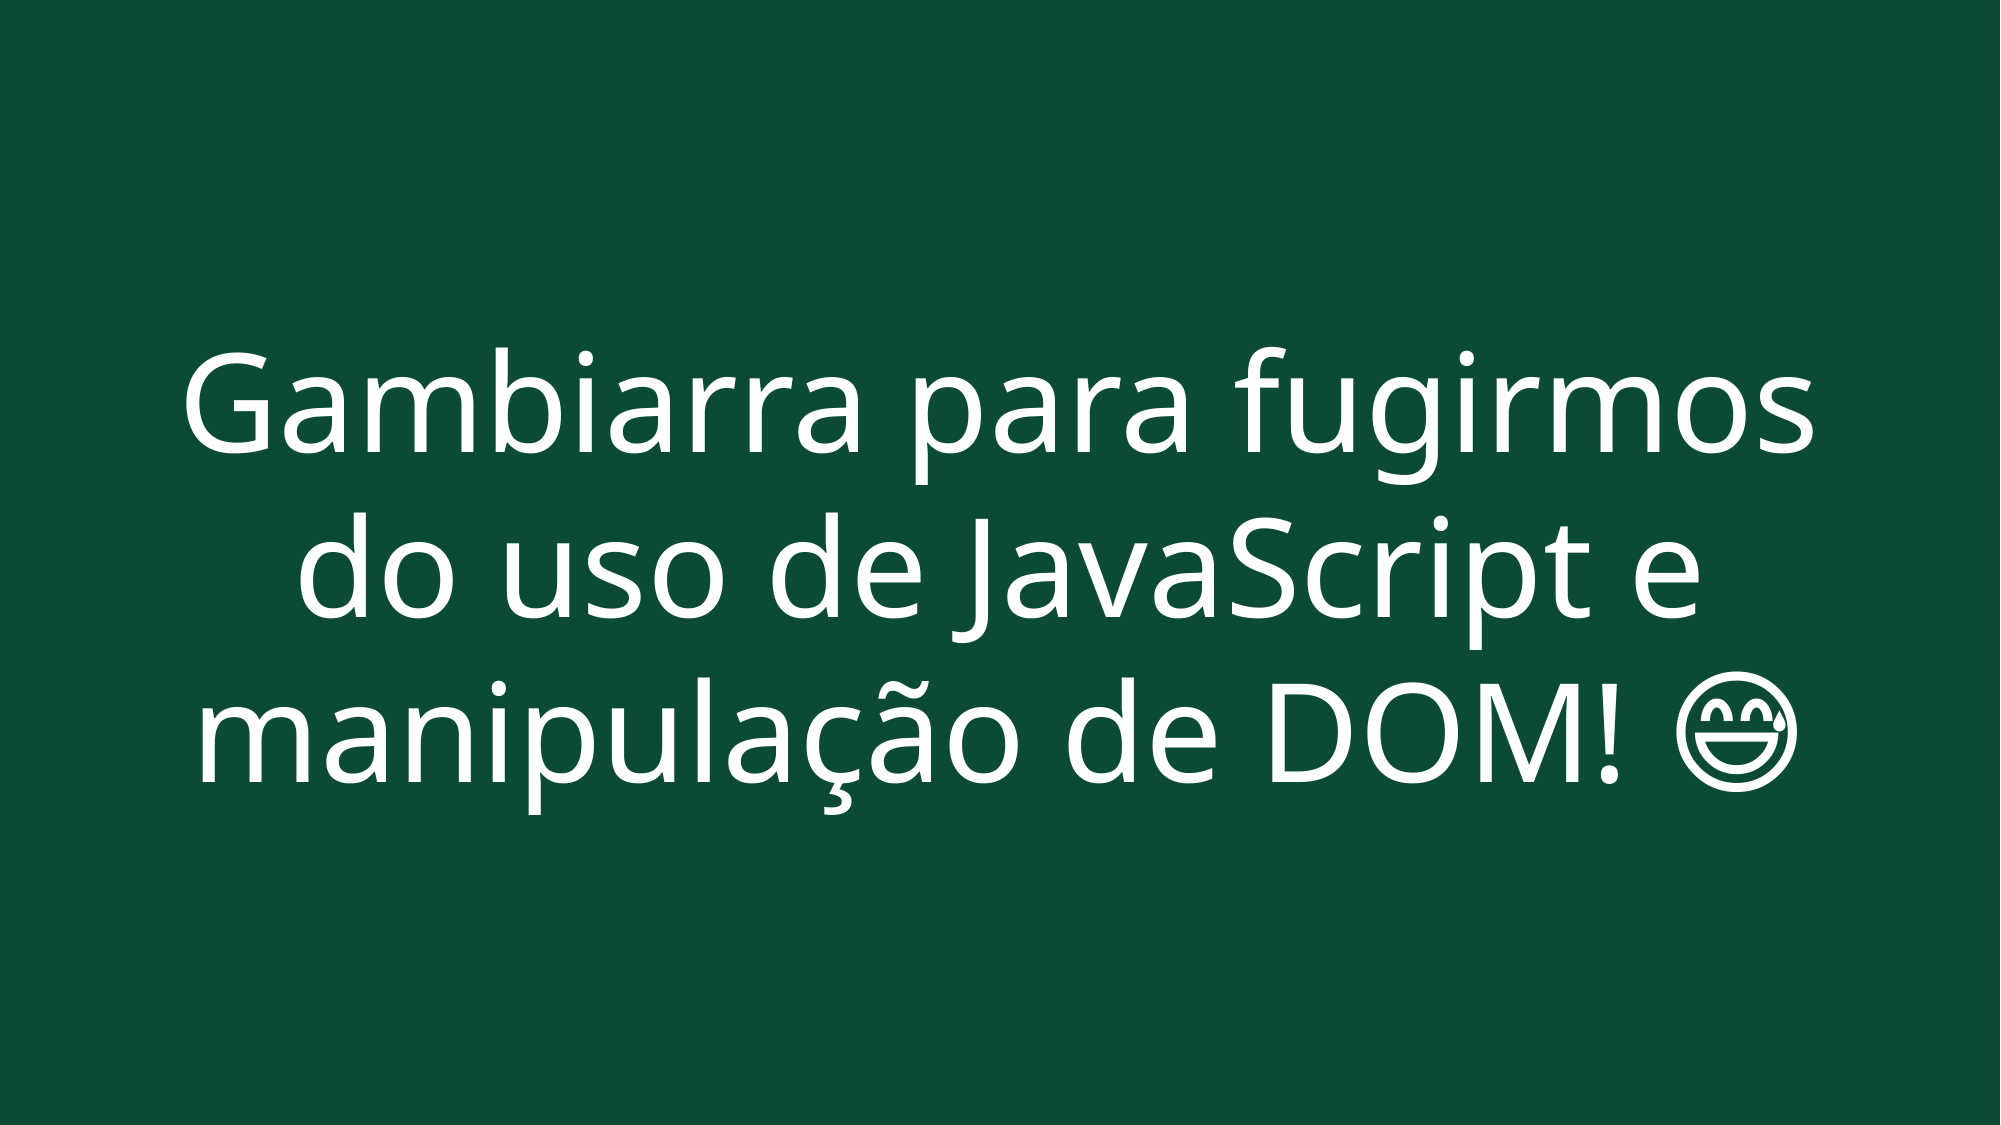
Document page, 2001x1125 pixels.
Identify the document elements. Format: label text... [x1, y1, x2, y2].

text_box Gambiarra para fugirmos do uso de JavaScript e manipulação de DOM! 😅 [134, 307, 1866, 818]
